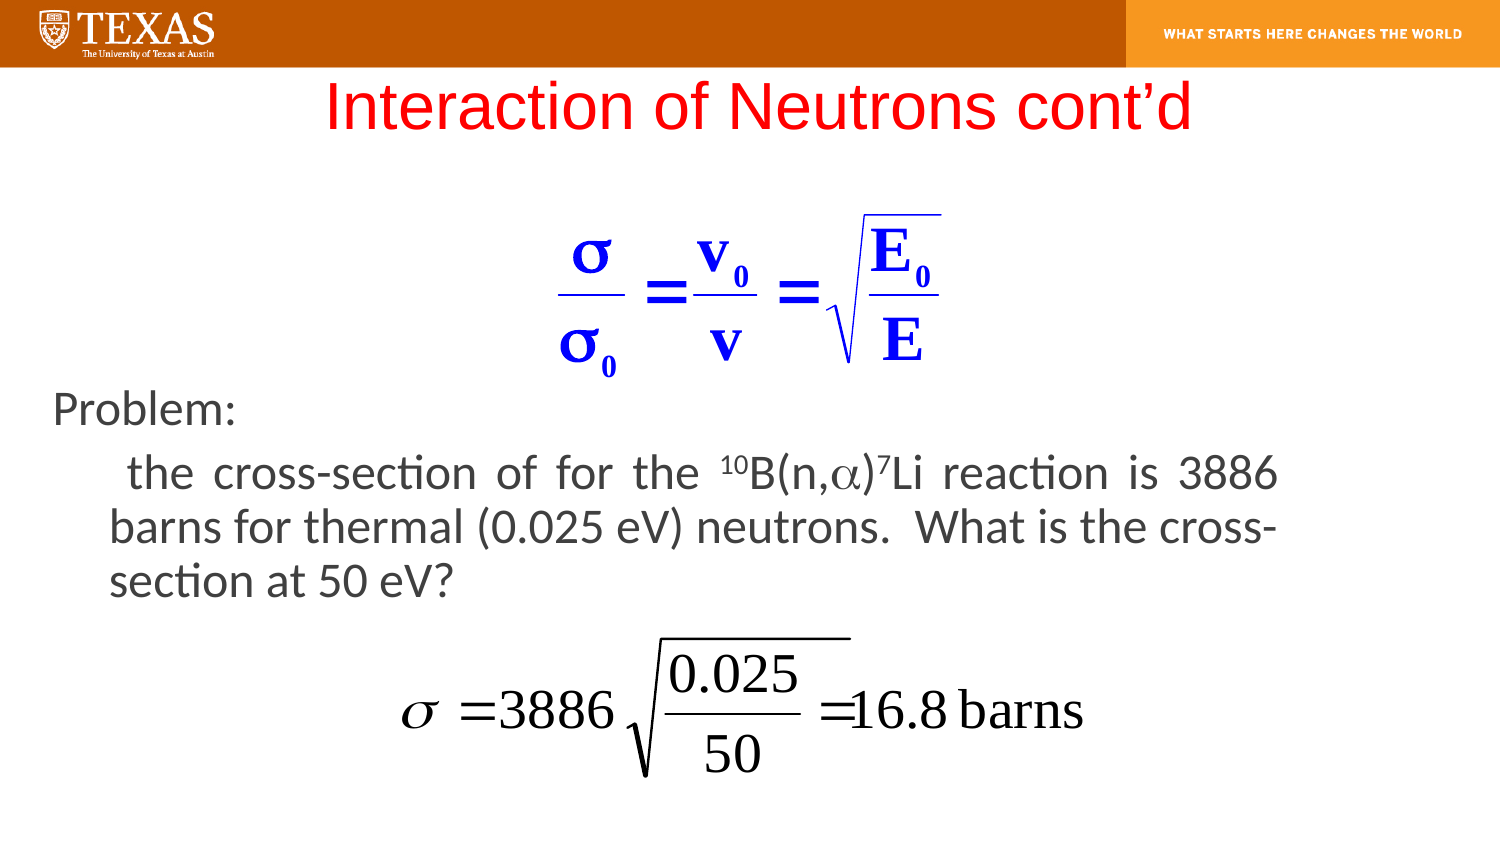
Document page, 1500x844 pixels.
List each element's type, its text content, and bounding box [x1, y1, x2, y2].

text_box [552, 206, 948, 383]
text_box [393, 624, 1095, 790]
list Problem: the cross-section of for the 10B(n,)7Li reaction is 3886 barns for thermal (0.025 eV) neutrons. What is the cross-section at 50 eV? [37, 375, 1294, 629]
picture [0, 0, 1500, 844]
title Interaction of Neutrons cont’d [281, 65, 1238, 141]
